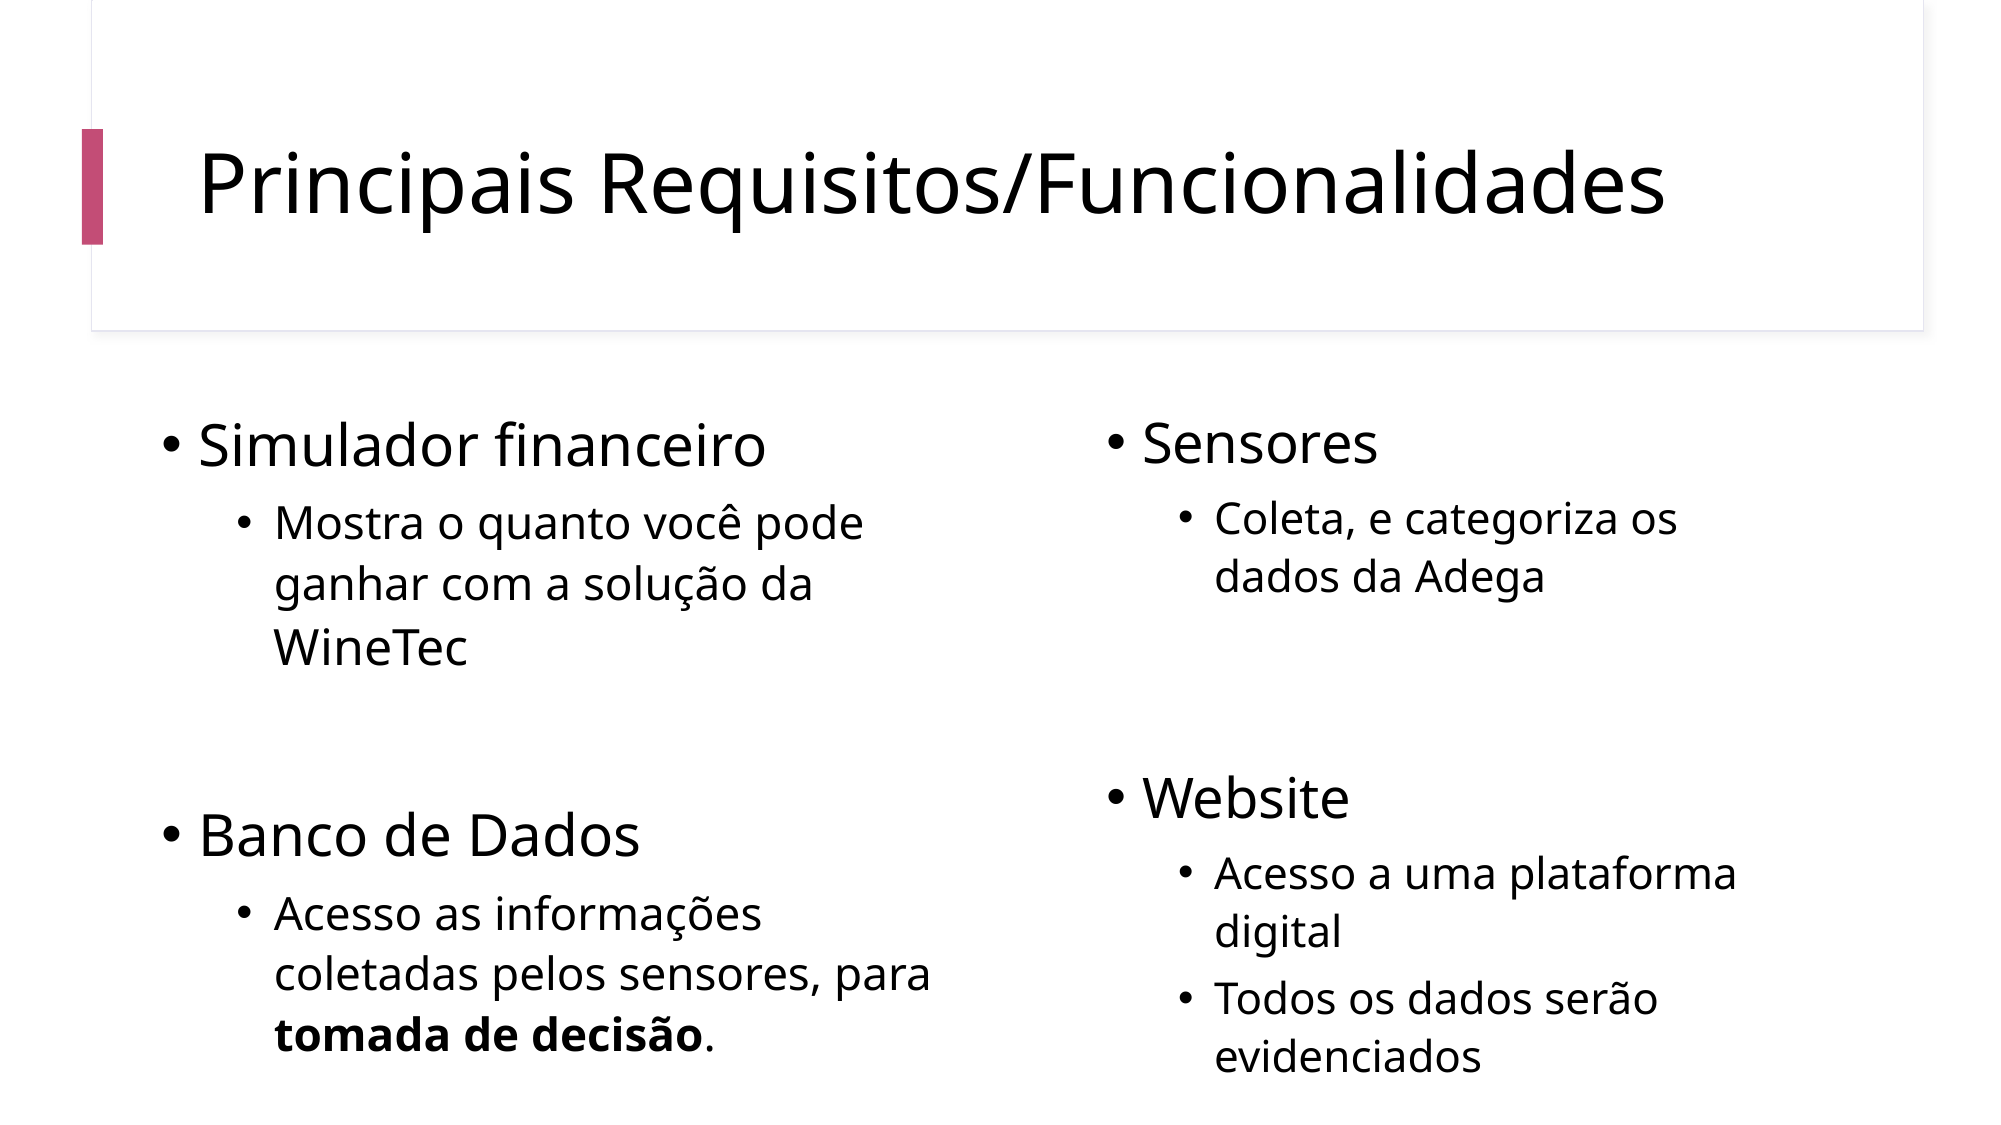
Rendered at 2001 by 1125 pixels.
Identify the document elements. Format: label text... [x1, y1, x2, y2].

list Simulador financeiro Mostra o quanto você pode ganhar com a solução da WineTec Banco de Dados Acesso as informações coletadas pelos sensores, para tomada de decisão. [146, 393, 968, 1092]
title Principais Requisitos/Funcionalidades [183, 90, 1851, 284]
text_box Sensores Coleta, e categoriza os dados da Adega Website Acesso a uma plataforma digital Todos os dados serão evidenciados [1091, 393, 1797, 1092]
